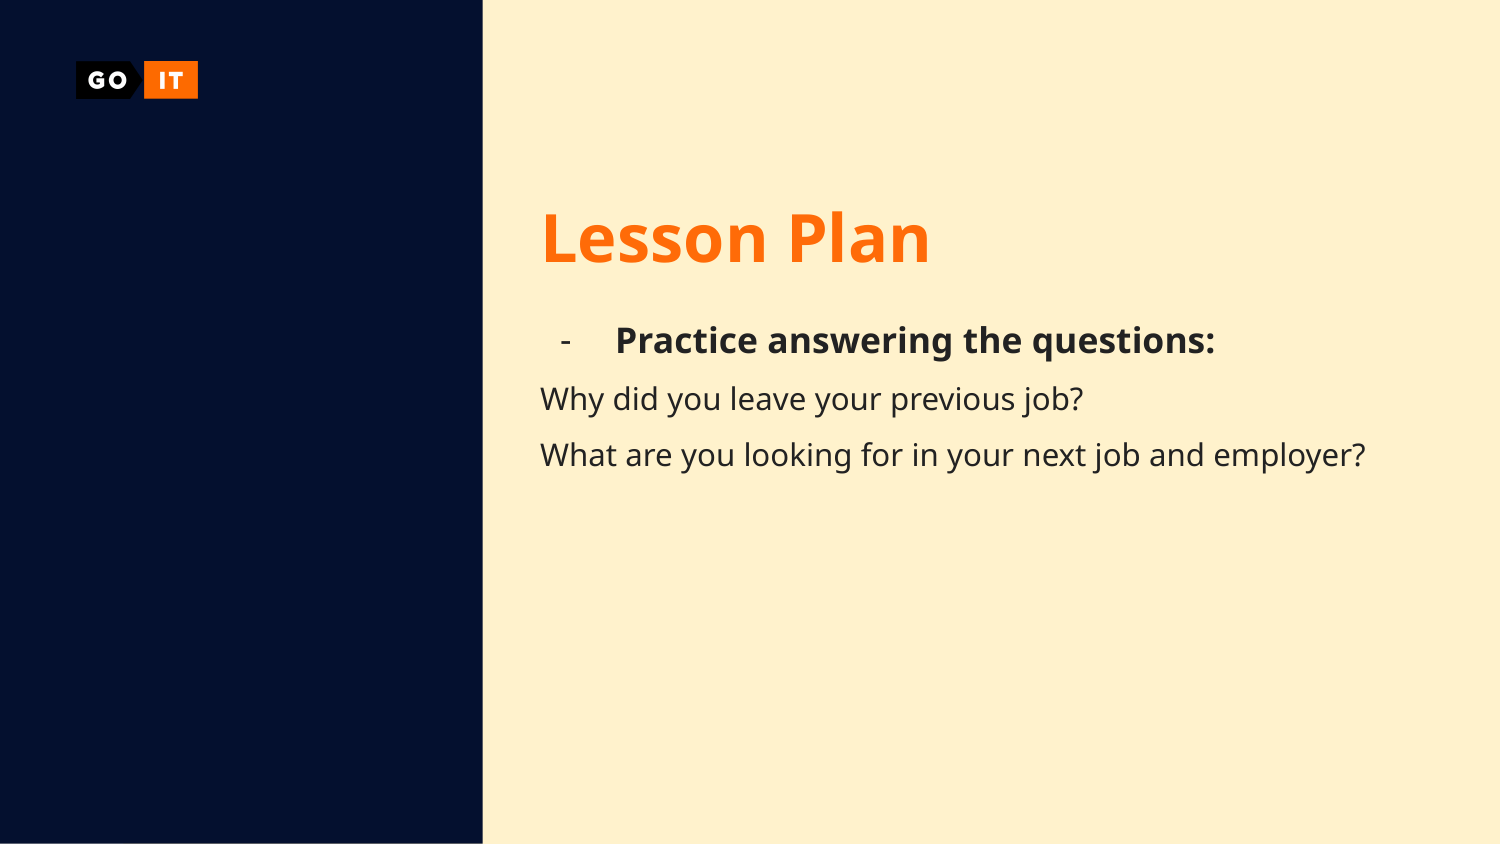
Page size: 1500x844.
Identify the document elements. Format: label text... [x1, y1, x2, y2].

picture [76, 61, 198, 99]
text_box [0, 0, 483, 844]
text_box Lesson Plan Practice answering the questions: Why did you leave your previous job? What are you looking for in your next job and employer? [540, 61, 1500, 583]
